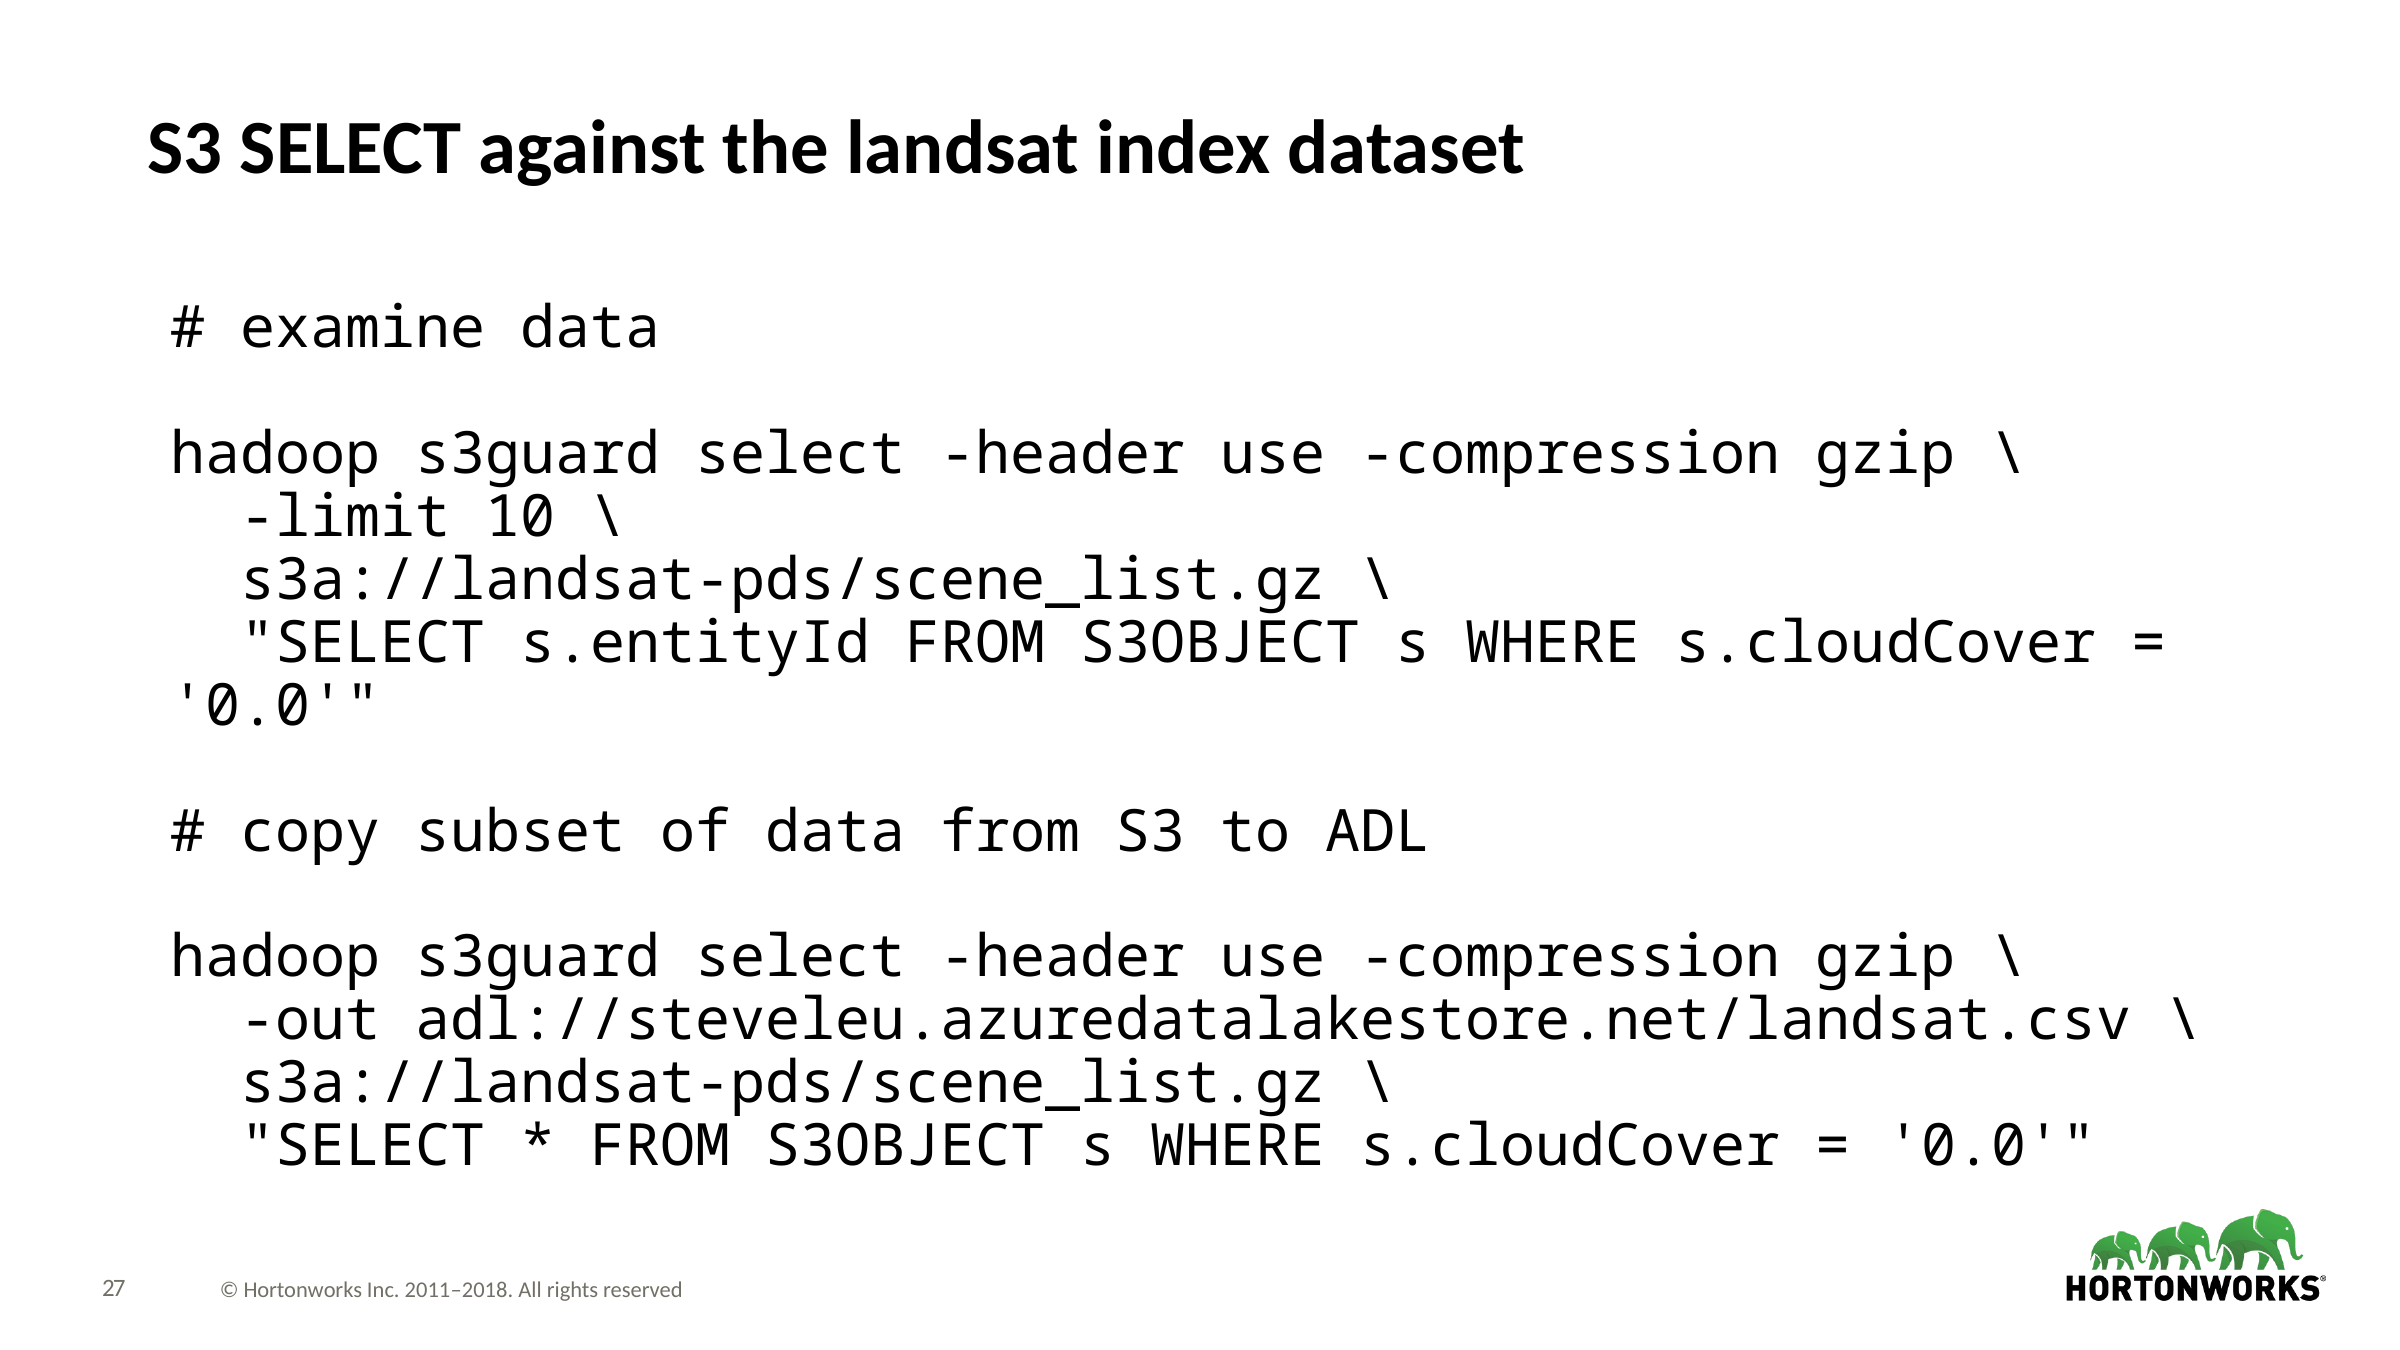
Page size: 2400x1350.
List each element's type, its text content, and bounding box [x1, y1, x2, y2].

list # examine data hadoop s3guard select -header use -compression gzip \ -limit 10 \ s3a://landsat-pds/scene_list.gz \ "SELECT s.entityId FROM S3OBJECT s WHERE s.cloudCover = '0.0'" # copy subset of data from S3 to ADL hadoop s3guard select -header use -compression gzip \ -out adl://steveleu.azuredatalakestore.net/landsat.csv \ s3a://landsat-pds/scene_list.gz \ "SELECT * FROM S3OBJECT s WHERE s.cloudCover = '0.0'" [138, 217, 2298, 1185]
title S3 SELECT against the landsat index dataset [138, 111, 2298, 189]
picture [2066, 1209, 2326, 1303]
